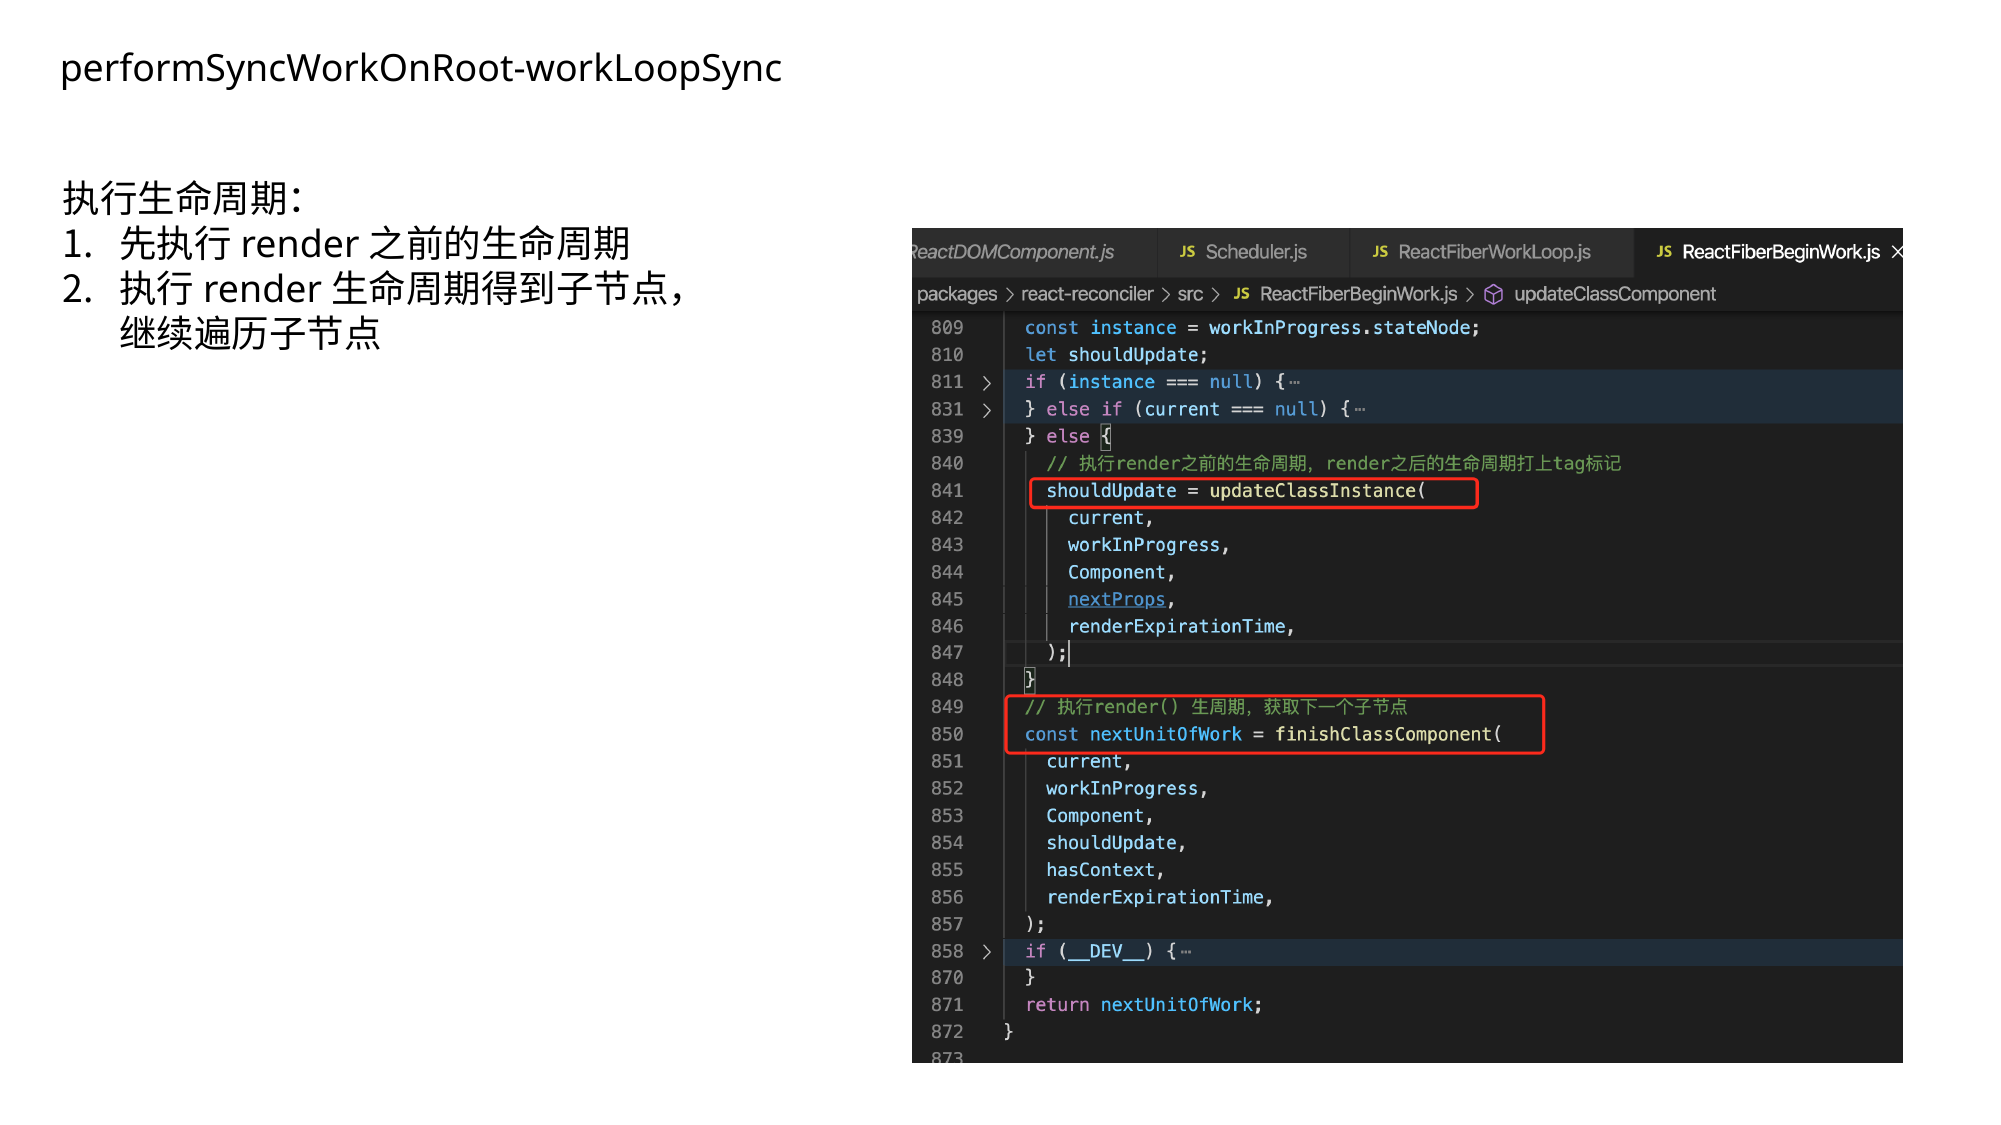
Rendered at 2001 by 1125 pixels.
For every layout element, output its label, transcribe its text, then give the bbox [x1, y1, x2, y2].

picture [912, 228, 1903, 1063]
text_box 执行生命周期： 先执行render之前的生命周期 执行render生命周期得到子节点， 继续遍历子节点 [48, 168, 721, 363]
text_box performSyncWorkOnRoot-workLoopSync [45, 37, 815, 97]
